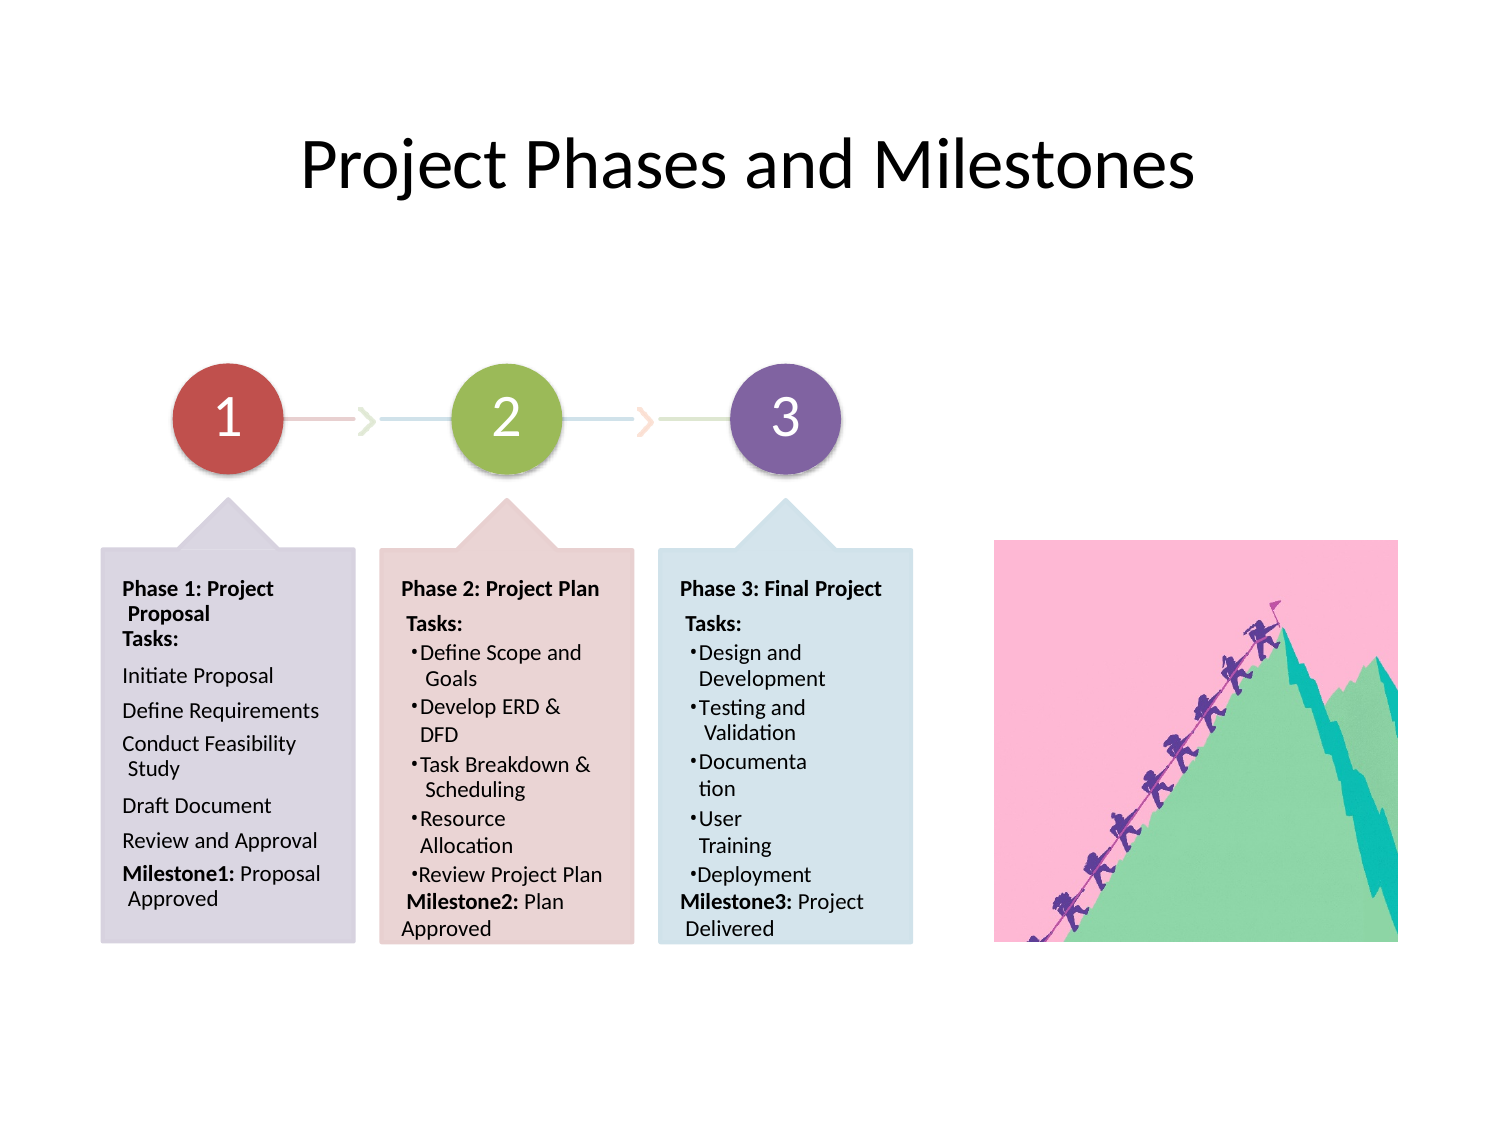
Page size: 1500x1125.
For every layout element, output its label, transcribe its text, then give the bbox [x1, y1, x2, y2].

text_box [379, 497, 635, 945]
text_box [100, 496, 356, 944]
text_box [165, 355, 376, 500]
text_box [657, 497, 914, 945]
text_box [379, 356, 655, 500]
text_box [657, 356, 848, 497]
title Project Phases and Milestones [297, 113, 1202, 304]
picture [994, 540, 1398, 942]
